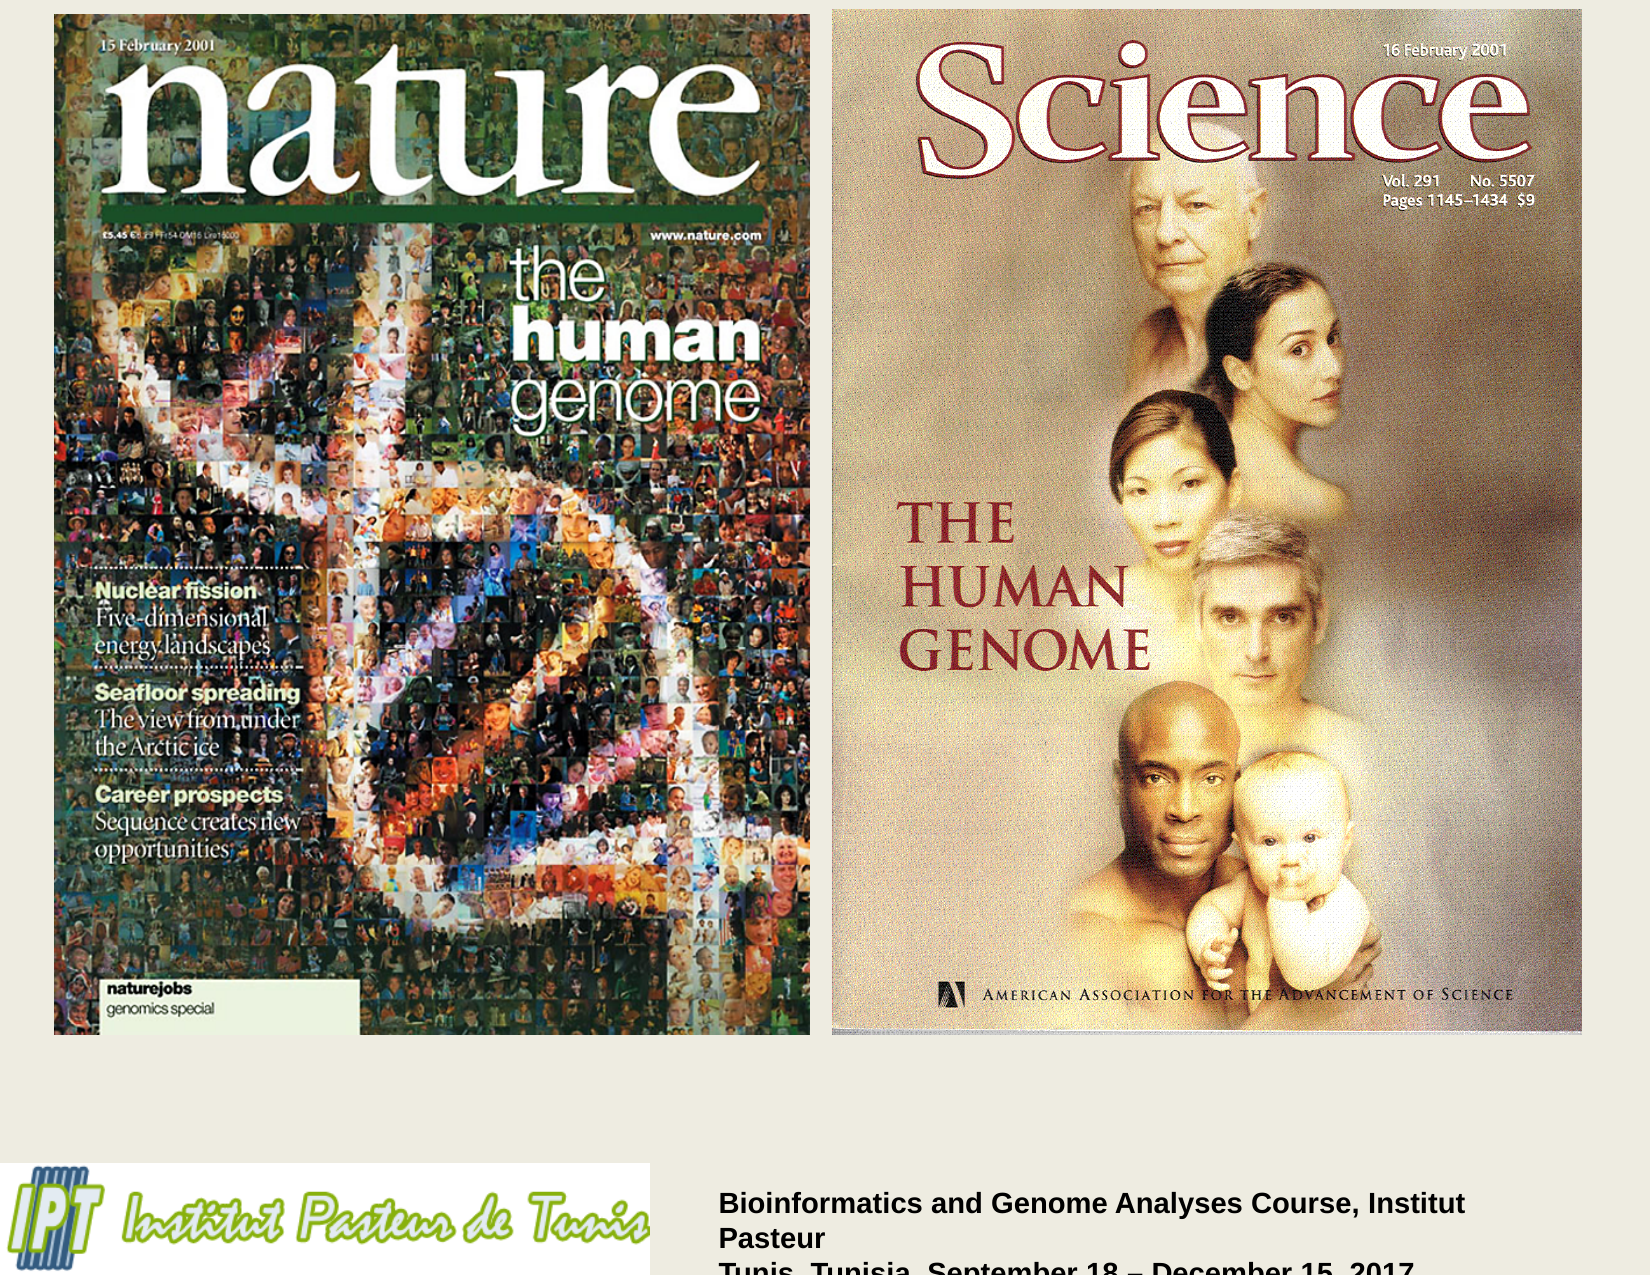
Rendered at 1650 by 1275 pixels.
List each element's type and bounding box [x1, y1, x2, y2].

picture [0, 1163, 650, 1275]
picture [54, 13, 810, 1035]
picture [832, 9, 1582, 1035]
